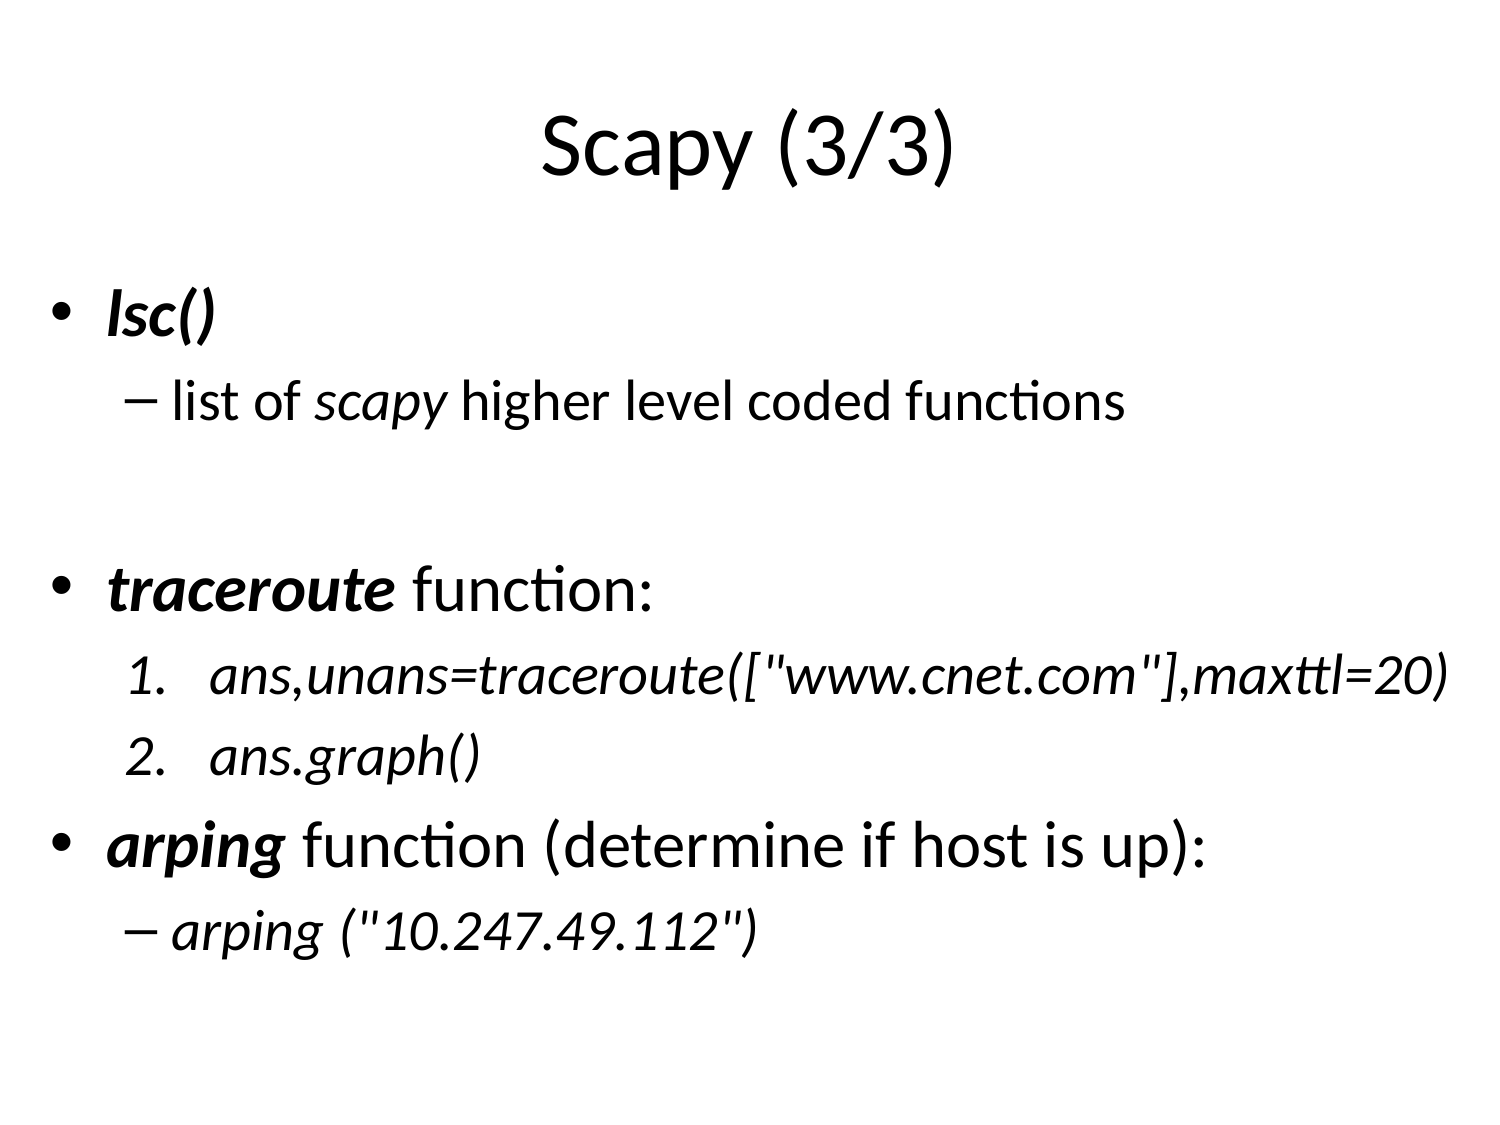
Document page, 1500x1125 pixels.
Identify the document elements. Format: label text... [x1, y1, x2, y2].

title Scapy (3/3) [75, 45, 1425, 233]
list lsc() list of scapy higher level coded functions traceroute function: ans,unans=traceroute(["www.cnet.com"],maxttl=20) ans.graph() arping function (determine if host is up): arping ("10.247.49.112") [34, 262, 1485, 1005]
